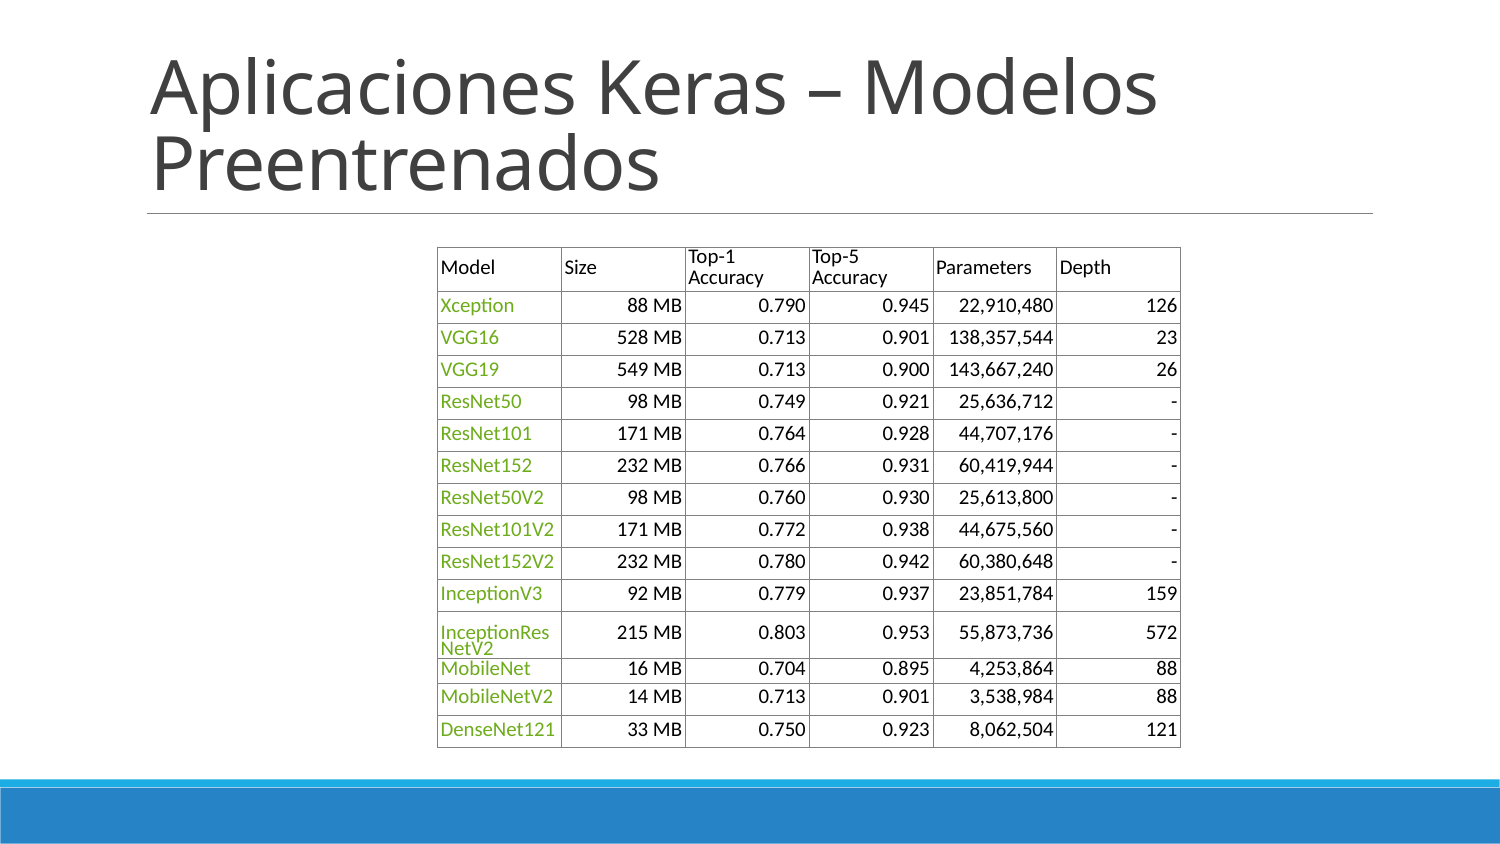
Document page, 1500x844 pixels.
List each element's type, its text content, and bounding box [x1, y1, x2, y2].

table_cell 0.713 [686, 684, 809, 715]
table_cell 0.931 [810, 452, 933, 483]
table_cell 33 MB [562, 716, 685, 747]
table_cell 232 MB [562, 548, 685, 579]
table_cell 44,707,176 [934, 420, 1056, 451]
table_header Top-1 Accuracy [686, 248, 809, 291]
table_cell 0.901 [810, 324, 933, 355]
title Aplicaciones Keras – Modelos Preentrenados [135, 35, 1373, 214]
table_cell InceptionResNetV2 [438, 612, 561, 658]
table_cell MobileNetV2 [438, 684, 561, 715]
table_cell - [1057, 484, 1180, 515]
table_cell ResNet50 [438, 388, 561, 419]
table_cell 92 MB [562, 580, 685, 611]
table_cell 14 MB [562, 684, 685, 715]
table_cell 88 [1057, 659, 1180, 683]
table_cell 171 MB [562, 516, 685, 547]
table_cell - [1057, 452, 1180, 483]
table_cell 215 MB [562, 612, 685, 658]
table_cell 60,419,944 [934, 452, 1056, 483]
table_header Top-5 Accuracy [810, 248, 933, 291]
table_cell 60,380,648 [934, 548, 1056, 579]
table_cell 55,873,736 [934, 612, 1056, 658]
table_cell 0.938 [810, 516, 933, 547]
table_cell - [1057, 516, 1180, 547]
table_cell 0.895 [810, 659, 933, 683]
table_cell 0.803 [686, 612, 809, 658]
table_cell 0.945 [810, 292, 933, 323]
table_cell 25,636,712 [934, 388, 1056, 419]
table_header Depth [1057, 248, 1180, 291]
table_cell 98 MB [562, 484, 685, 515]
table_cell 4,253,864 [934, 659, 1056, 683]
table_cell VGG19 [438, 356, 561, 387]
table_cell 0.928 [810, 420, 933, 451]
table_cell 143,667,240 [934, 356, 1056, 387]
table_cell 0.930 [810, 484, 933, 515]
table_cell 0.921 [810, 388, 933, 419]
table_cell 138,357,544 [934, 324, 1056, 355]
table_cell 0.749 [686, 388, 809, 419]
table_cell 0.713 [686, 356, 809, 387]
table_cell 8,062,504 [934, 716, 1056, 747]
table_cell 16 MB [562, 659, 685, 683]
table_cell 23 [1057, 324, 1180, 355]
table_cell 98 MB [562, 388, 685, 419]
table_cell 23,851,784 [934, 580, 1056, 611]
table_cell 159 [1057, 580, 1180, 611]
table_cell 171 MB [562, 420, 685, 451]
table_cell 121 [1057, 716, 1180, 747]
table_cell - [1057, 420, 1180, 451]
table_cell 0.760 [686, 484, 809, 515]
table_cell DenseNet121 [438, 716, 561, 747]
table_cell 25,613,800 [934, 484, 1056, 515]
table_cell 0.942 [810, 548, 933, 579]
table_cell ResNet152 [438, 452, 561, 483]
table_cell 88 MB [562, 292, 685, 323]
table_cell 22,910,480 [934, 292, 1056, 323]
table_cell Xception [438, 292, 561, 323]
table_cell 3,538,984 [934, 684, 1056, 715]
table_header Model [438, 248, 561, 291]
table_cell 572 [1057, 612, 1180, 658]
table_cell 0.764 [686, 420, 809, 451]
table_cell 528 MB [562, 324, 685, 355]
table_header Parameters [934, 248, 1056, 291]
table_cell 0.772 [686, 516, 809, 547]
table_cell 0.953 [810, 612, 933, 658]
table_cell 0.900 [810, 356, 933, 387]
table_cell 0.750 [686, 716, 809, 747]
table_cell ResNet50V2 [438, 484, 561, 515]
table_cell 0.779 [686, 580, 809, 611]
table_cell MobileNet [438, 659, 561, 683]
table_cell 0.713 [686, 324, 809, 355]
table_cell ResNet101 [438, 420, 561, 451]
table_cell 0.766 [686, 452, 809, 483]
table_cell 0.790 [686, 292, 809, 323]
table_cell 0.937 [810, 580, 933, 611]
table_cell 232 MB [562, 452, 685, 483]
table_cell ResNet101V2 [438, 516, 561, 547]
table_cell - [1057, 548, 1180, 579]
table_header Size [562, 248, 685, 291]
table_cell InceptionV3 [438, 580, 561, 611]
table_cell 126 [1057, 292, 1180, 323]
table_cell - [1057, 388, 1180, 419]
table_cell VGG16 [438, 324, 561, 355]
table_cell 0.901 [810, 684, 933, 715]
table_cell 0.780 [686, 548, 809, 579]
table_cell 0.923 [810, 716, 933, 747]
table_cell 44,675,560 [934, 516, 1056, 547]
table_cell 26 [1057, 356, 1180, 387]
table_cell ResNet152V2 [438, 548, 561, 579]
table_cell 88 [1057, 684, 1180, 715]
table_cell 0.704 [686, 659, 809, 683]
table_cell 549 MB [562, 356, 685, 387]
